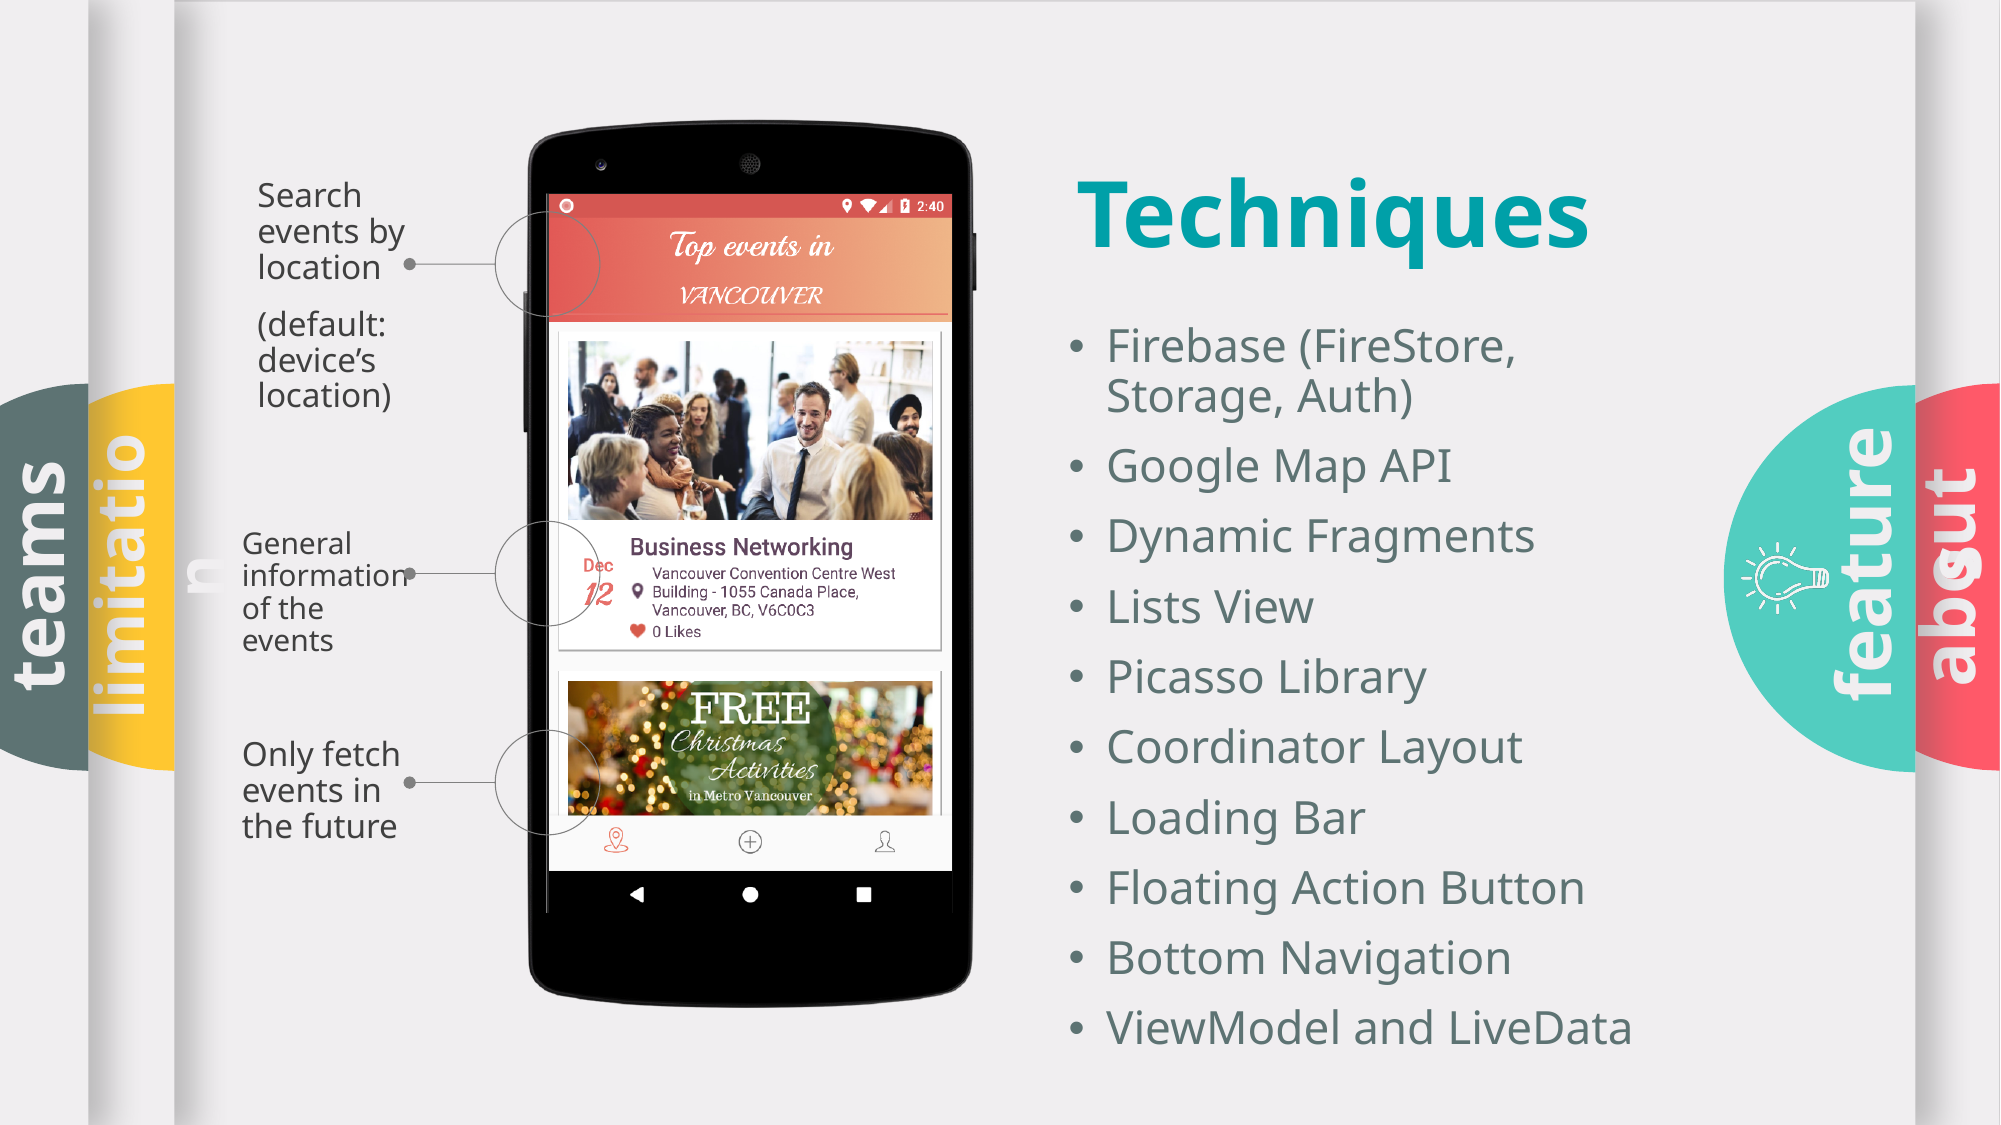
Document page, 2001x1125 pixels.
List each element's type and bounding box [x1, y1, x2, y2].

text_box [409, 211, 600, 317]
text_box [523, 119, 977, 1008]
text_box [175, 1, 1916, 1125]
text_box [175, 0, 2000, 1125]
text_box [409, 730, 600, 835]
text_box [0, 0, 89, 1125]
text_box [89, 0, 175, 1125]
text_box [409, 521, 600, 626]
